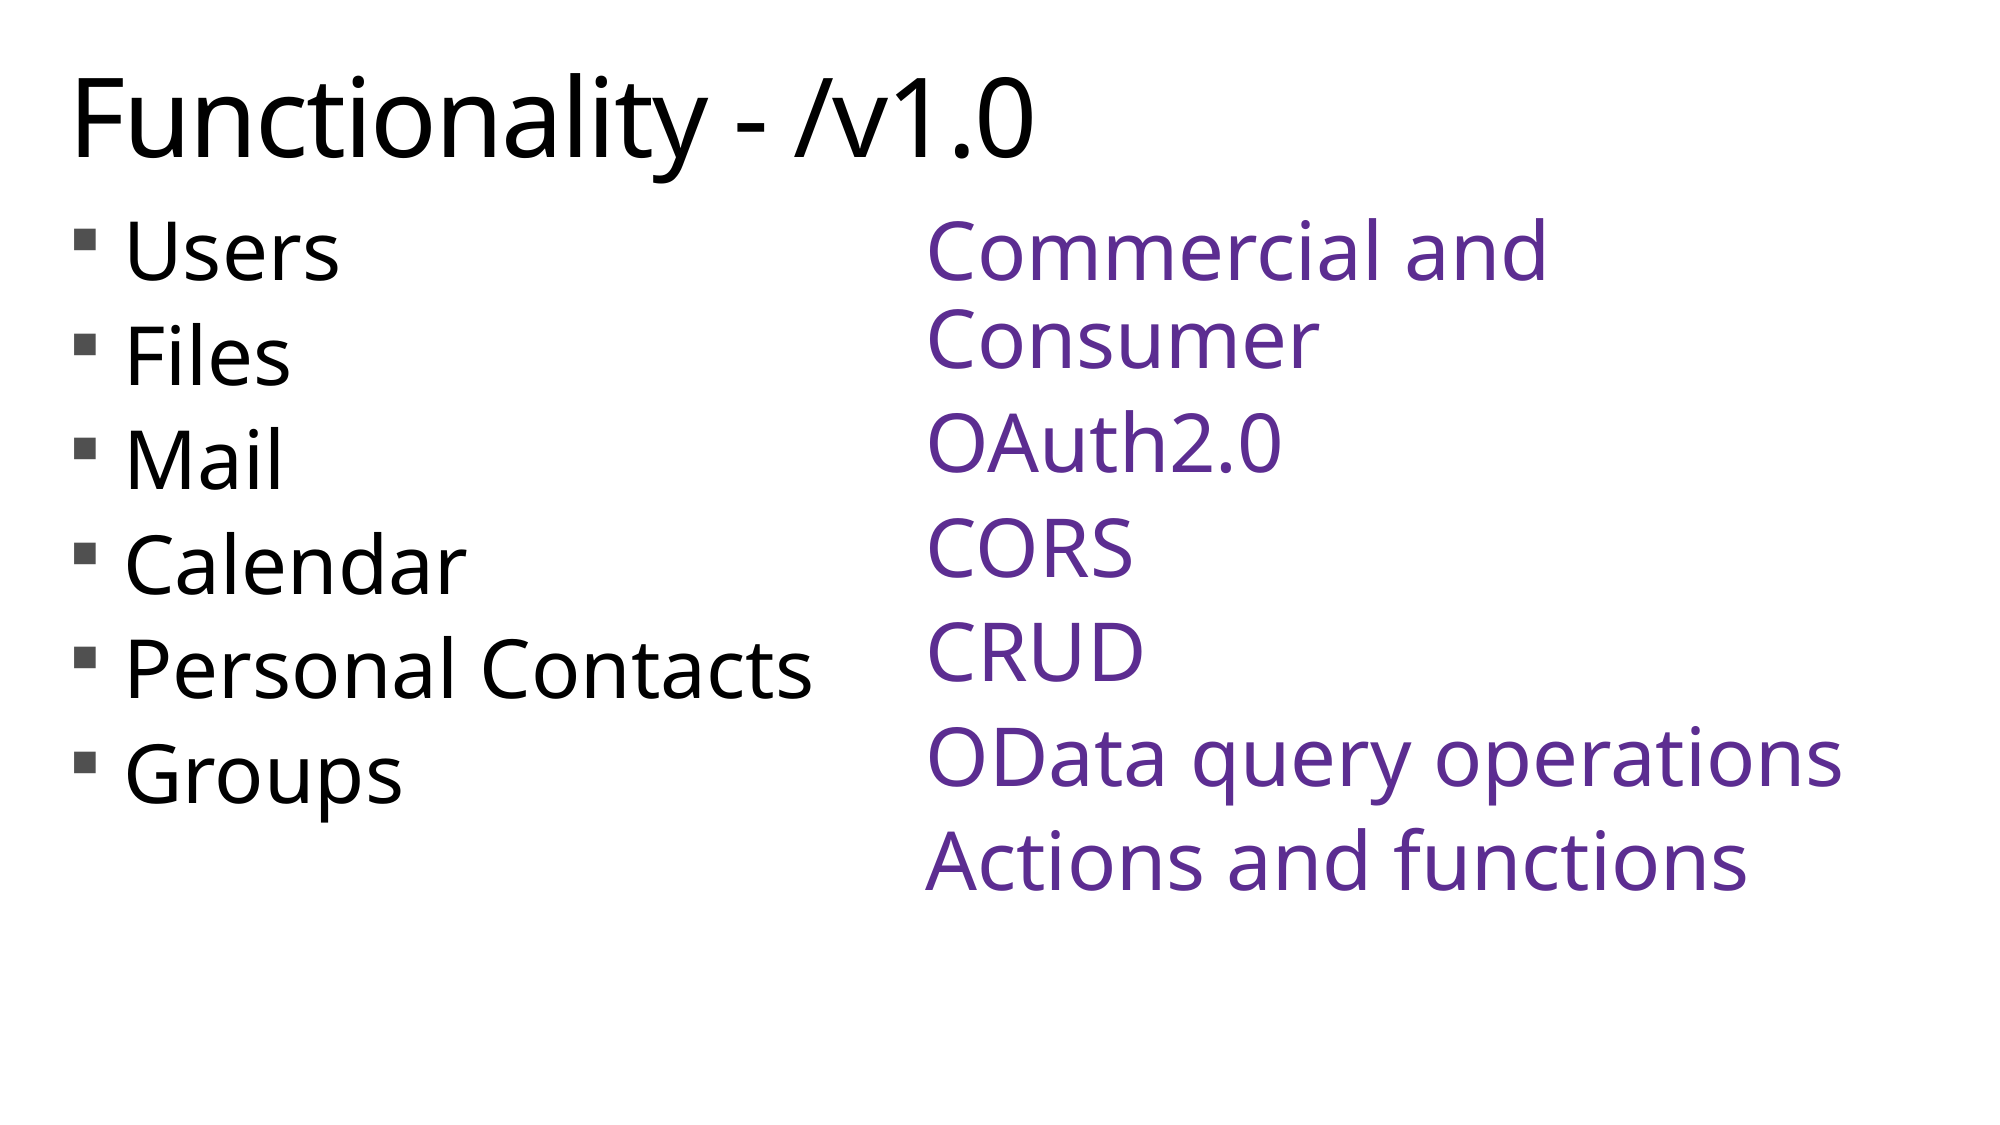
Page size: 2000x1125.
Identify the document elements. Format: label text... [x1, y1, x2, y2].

text_box Commercial and Consumer OAuth2.0 CORS CRUD OData query operations Actions and functions [901, 195, 1919, 1028]
list Users Files Mail Calendar Personal Contacts Groups [44, 196, 865, 859]
title Functionality - /v1.0 [44, 47, 1956, 196]
